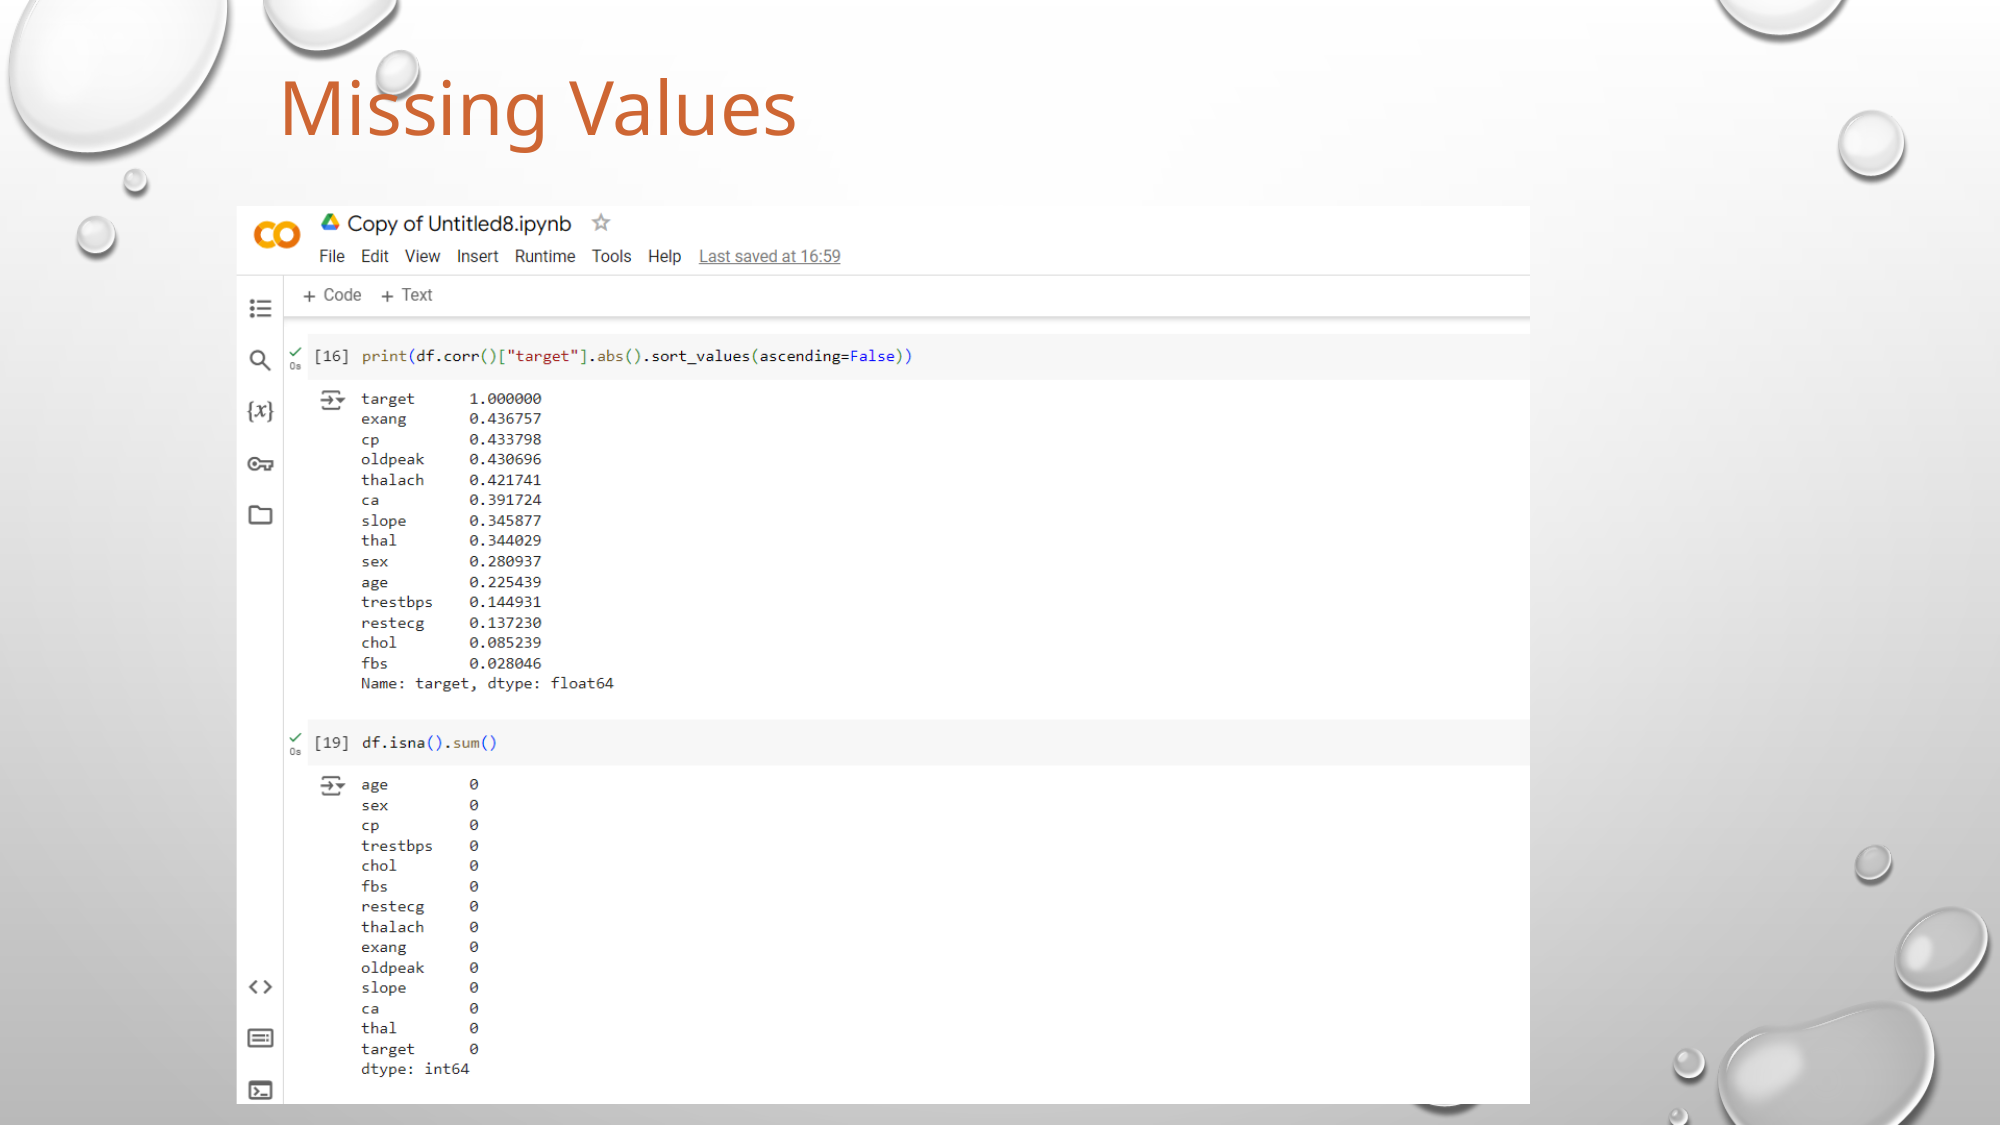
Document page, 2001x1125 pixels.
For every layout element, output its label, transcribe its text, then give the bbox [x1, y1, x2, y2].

text_box Missing Values [263, 53, 1530, 158]
picture [0, 0, 2000, 1125]
